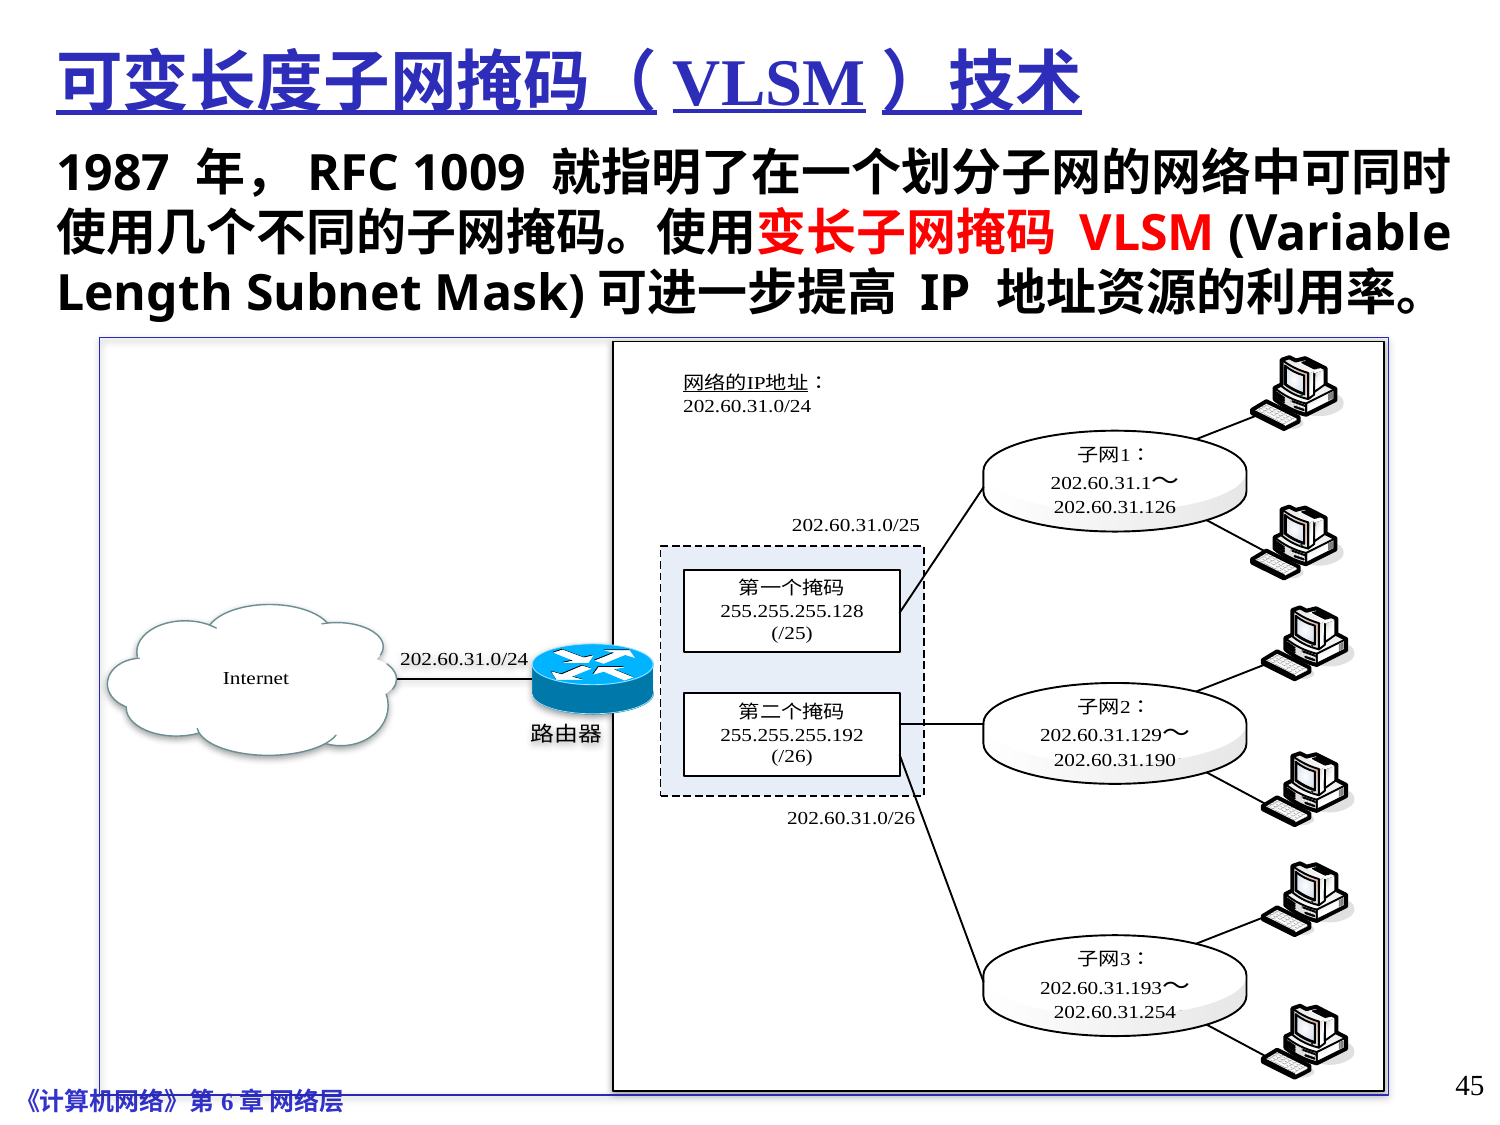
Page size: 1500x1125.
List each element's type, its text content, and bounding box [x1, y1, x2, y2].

footer 《计算机网络》第6章 网络层 [0, 1047, 876, 1125]
list 可变长度子网掩码（VLSM）技术 1987 年，RFC 1009 就指明了在一个划分子网的网络中可同时使用几个不同的子网掩码。使用变长子网掩码 VLSM (Variable Length Subnet Mask)可进一步提高 IP 地址资源的利用率。 [41, 30, 1471, 327]
picture [100, 337, 1389, 1095]
slide_number 45 [1187, 1058, 1500, 1125]
